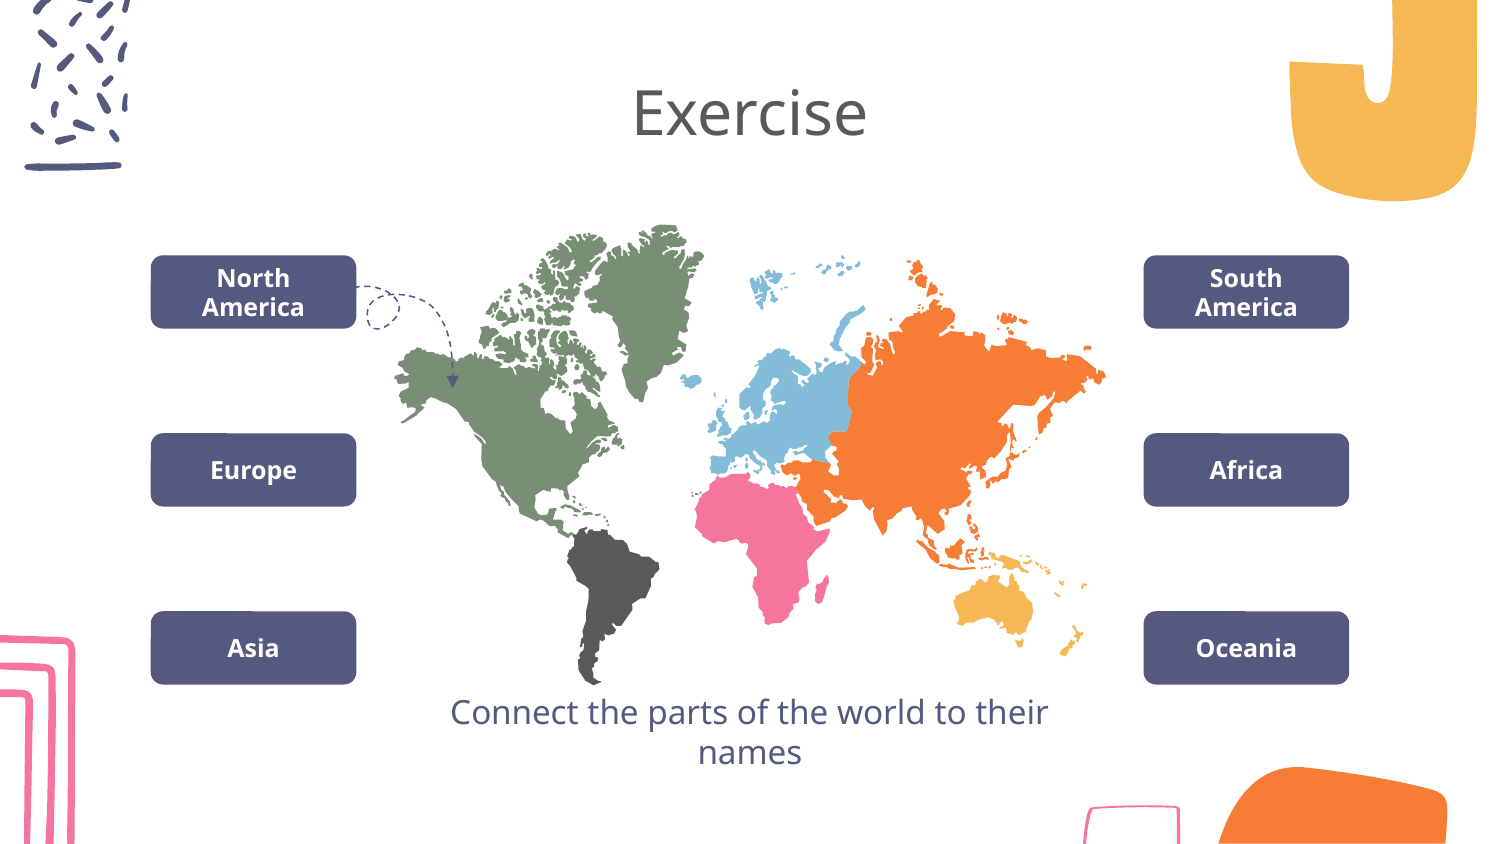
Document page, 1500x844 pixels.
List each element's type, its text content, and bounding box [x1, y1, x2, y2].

text_box Africa [1143, 433, 1350, 507]
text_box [393, 224, 1107, 686]
title Exercise [119, 58, 1381, 153]
text_box South America [1143, 255, 1350, 329]
text_box [353, 286, 388, 330]
text_box Connect the parts of the world to their names [393, 707, 1107, 755]
text_box Asia [150, 611, 357, 685]
text_box Oceania [1143, 611, 1350, 685]
text_box Europe [150, 433, 357, 507]
text_box North America [150, 255, 357, 329]
